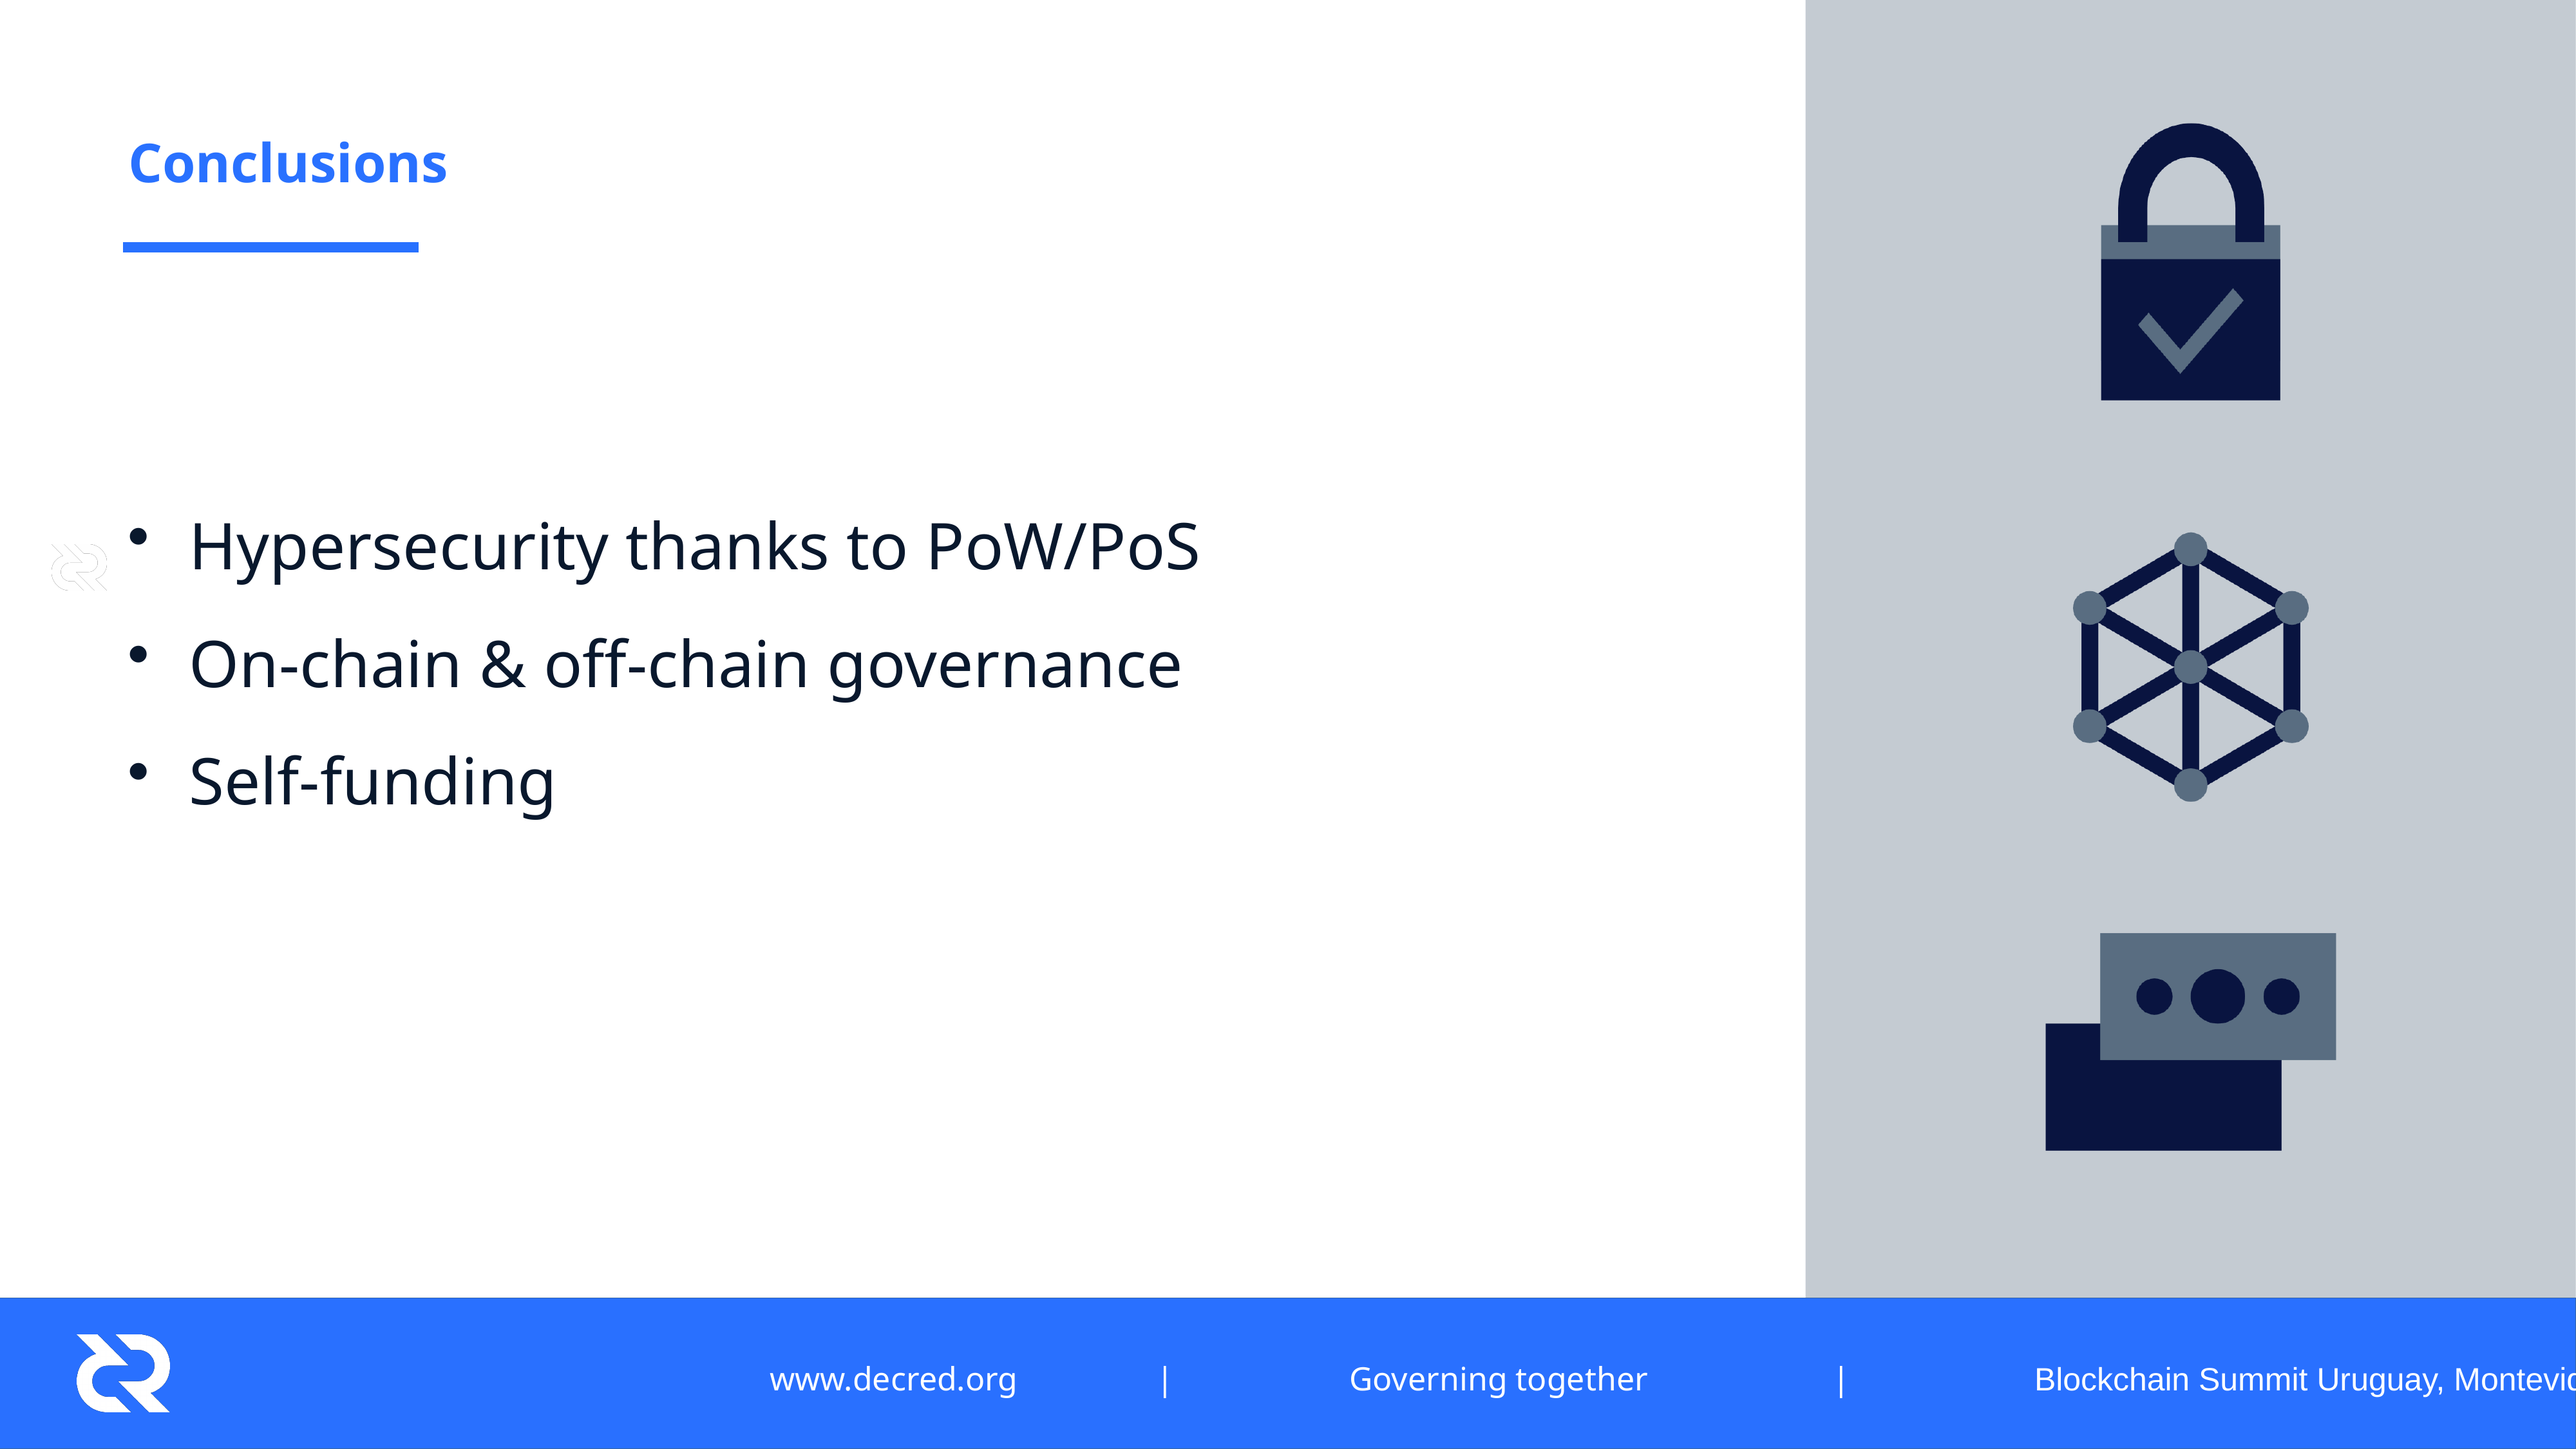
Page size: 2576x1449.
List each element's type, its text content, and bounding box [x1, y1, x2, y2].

text_box www.decred.org | Governing together | Blockchain Summit Uruguay, Montevideo [760, 1341, 2576, 1389]
picture [51, 544, 107, 591]
text_box [0, 1298, 2576, 1449]
picture [1805, 0, 2576, 1299]
title Conclusions [120, 120, 1494, 243]
picture [77, 1334, 170, 1412]
picture [123, 242, 419, 252]
list Hypersecurity thanks to PoW/PoS On-chain & off-chain governance Self-funding [120, 497, 1409, 1000]
